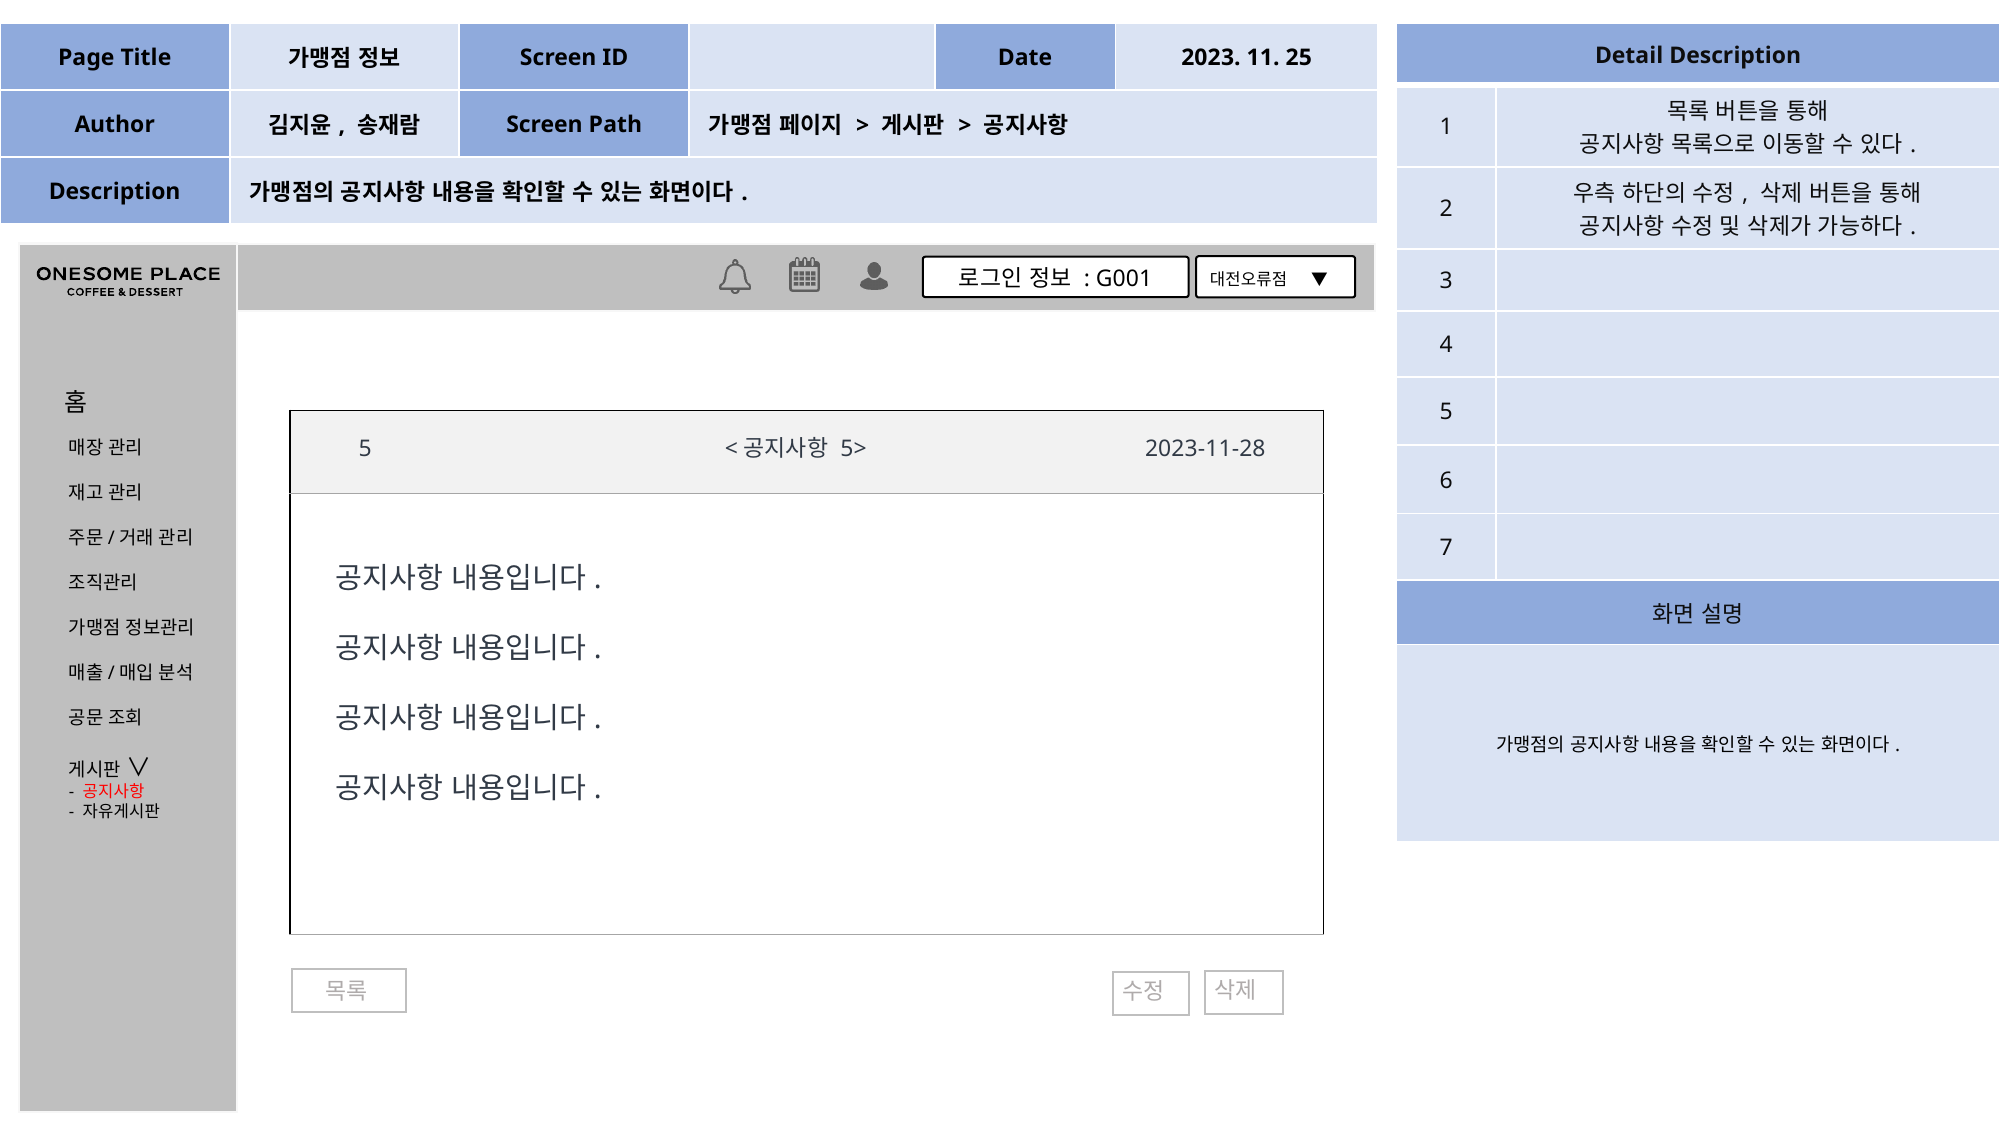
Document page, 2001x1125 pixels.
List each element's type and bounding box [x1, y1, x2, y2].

table_cell [1397, 312, 1495, 376]
table_cell [460, 91, 688, 156]
table_header [231, 24, 458, 89]
table_cell [1397, 514, 1495, 579]
table_cell [1497, 88, 1999, 166]
table_cell [1397, 168, 1495, 248]
table_cell [1397, 378, 1495, 444]
table_cell [1, 91, 229, 156]
table_header [1, 24, 229, 89]
table_cell [1497, 378, 1999, 444]
table_cell [1397, 645, 1999, 841]
table_cell [1497, 514, 1999, 579]
table_cell [690, 91, 1377, 156]
table_header [460, 24, 688, 89]
table_cell [1397, 446, 1495, 513]
table_cell [1497, 250, 1999, 310]
table_cell [1, 158, 229, 223]
table_cell [231, 158, 1377, 223]
table_header [1116, 24, 1377, 89]
table_cell [1497, 446, 1999, 513]
table_cell [1497, 312, 1999, 376]
table_cell [1497, 168, 1999, 248]
table_header [690, 24, 934, 89]
table_header [1397, 24, 1999, 82]
table_cell [1397, 581, 1999, 644]
text_box [18, 243, 1375, 1112]
table_header [936, 24, 1115, 89]
table_cell [231, 91, 458, 156]
table_cell [1397, 88, 1495, 166]
table_cell [1397, 250, 1495, 310]
